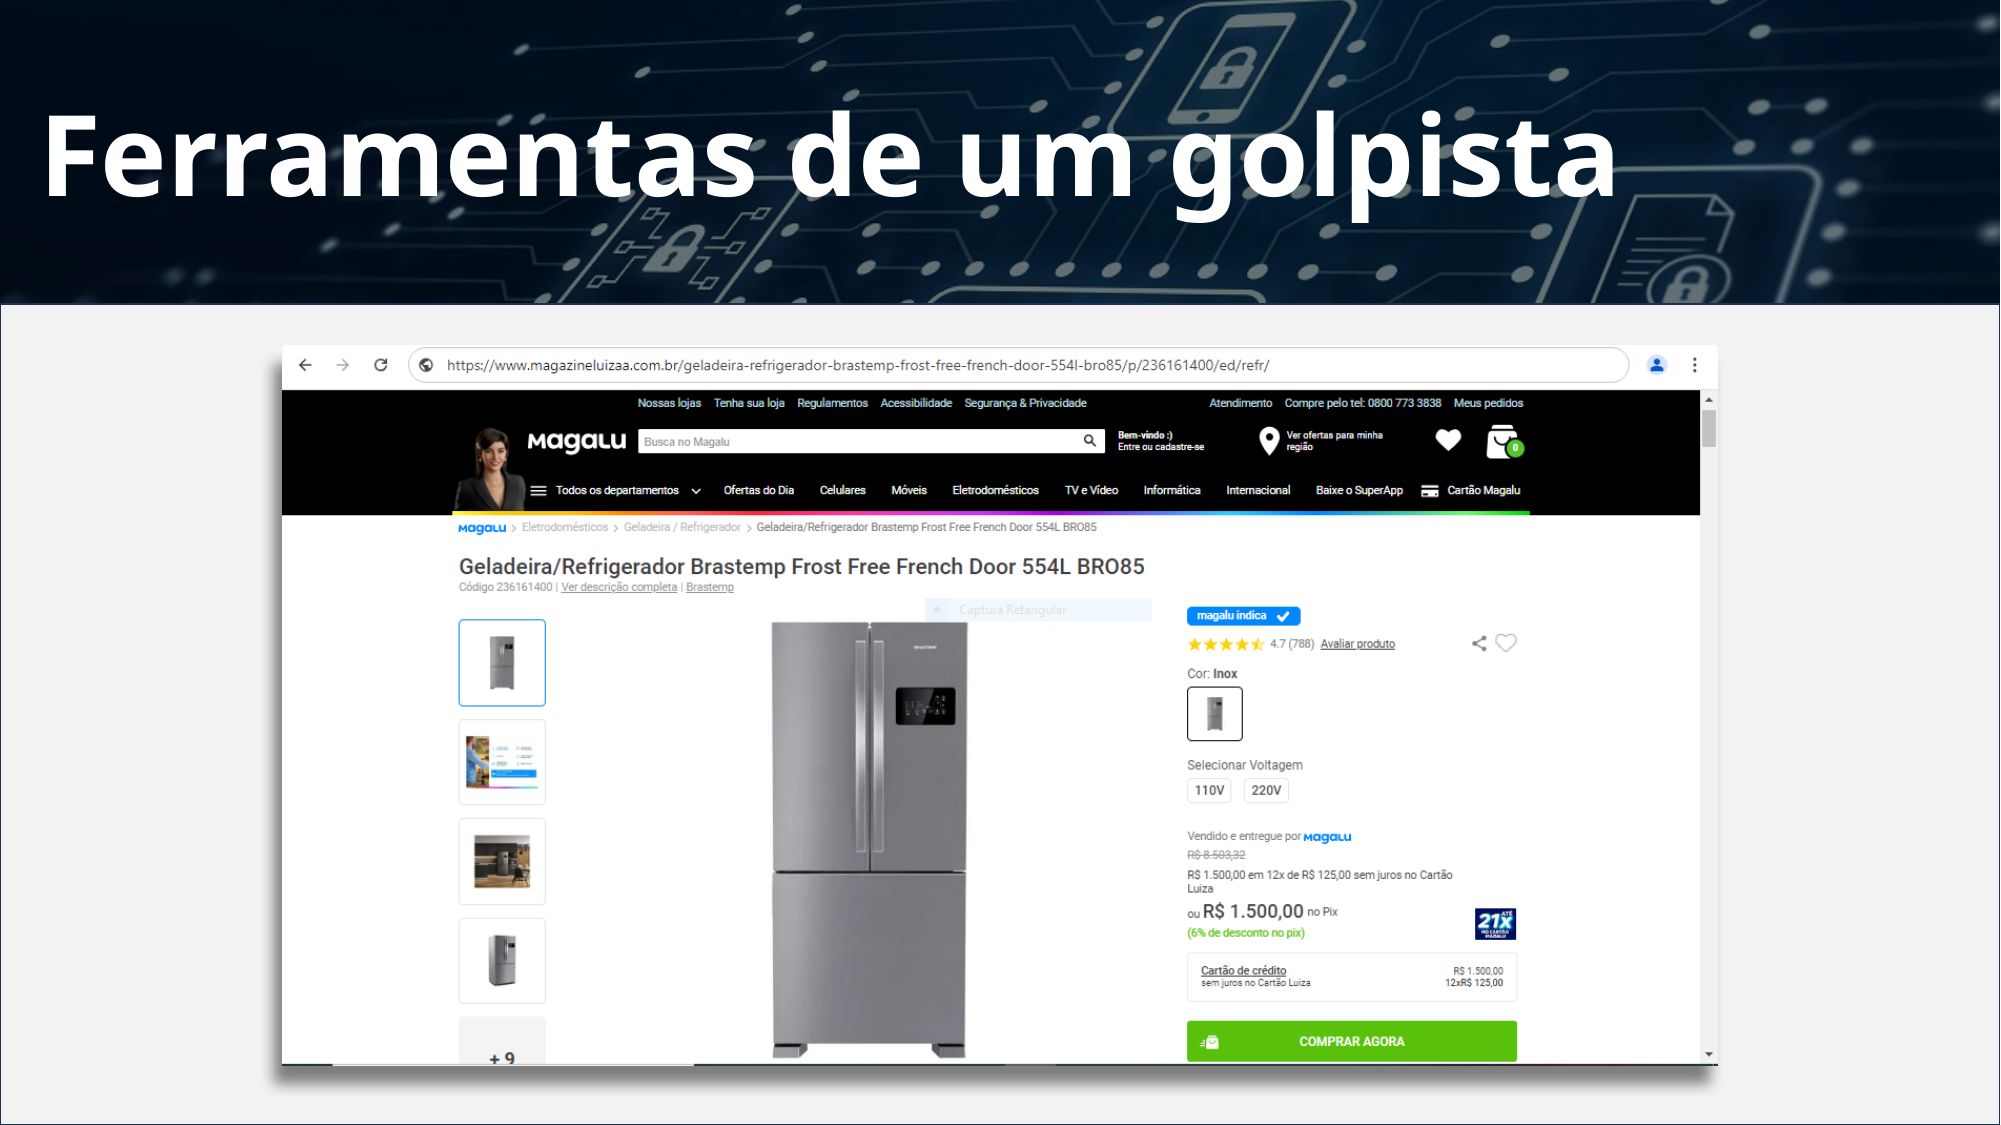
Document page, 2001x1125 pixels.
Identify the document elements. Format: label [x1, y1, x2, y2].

picture [282, 345, 1718, 1066]
text_box [0, 305, 2000, 1125]
picture [0, 0, 2000, 305]
